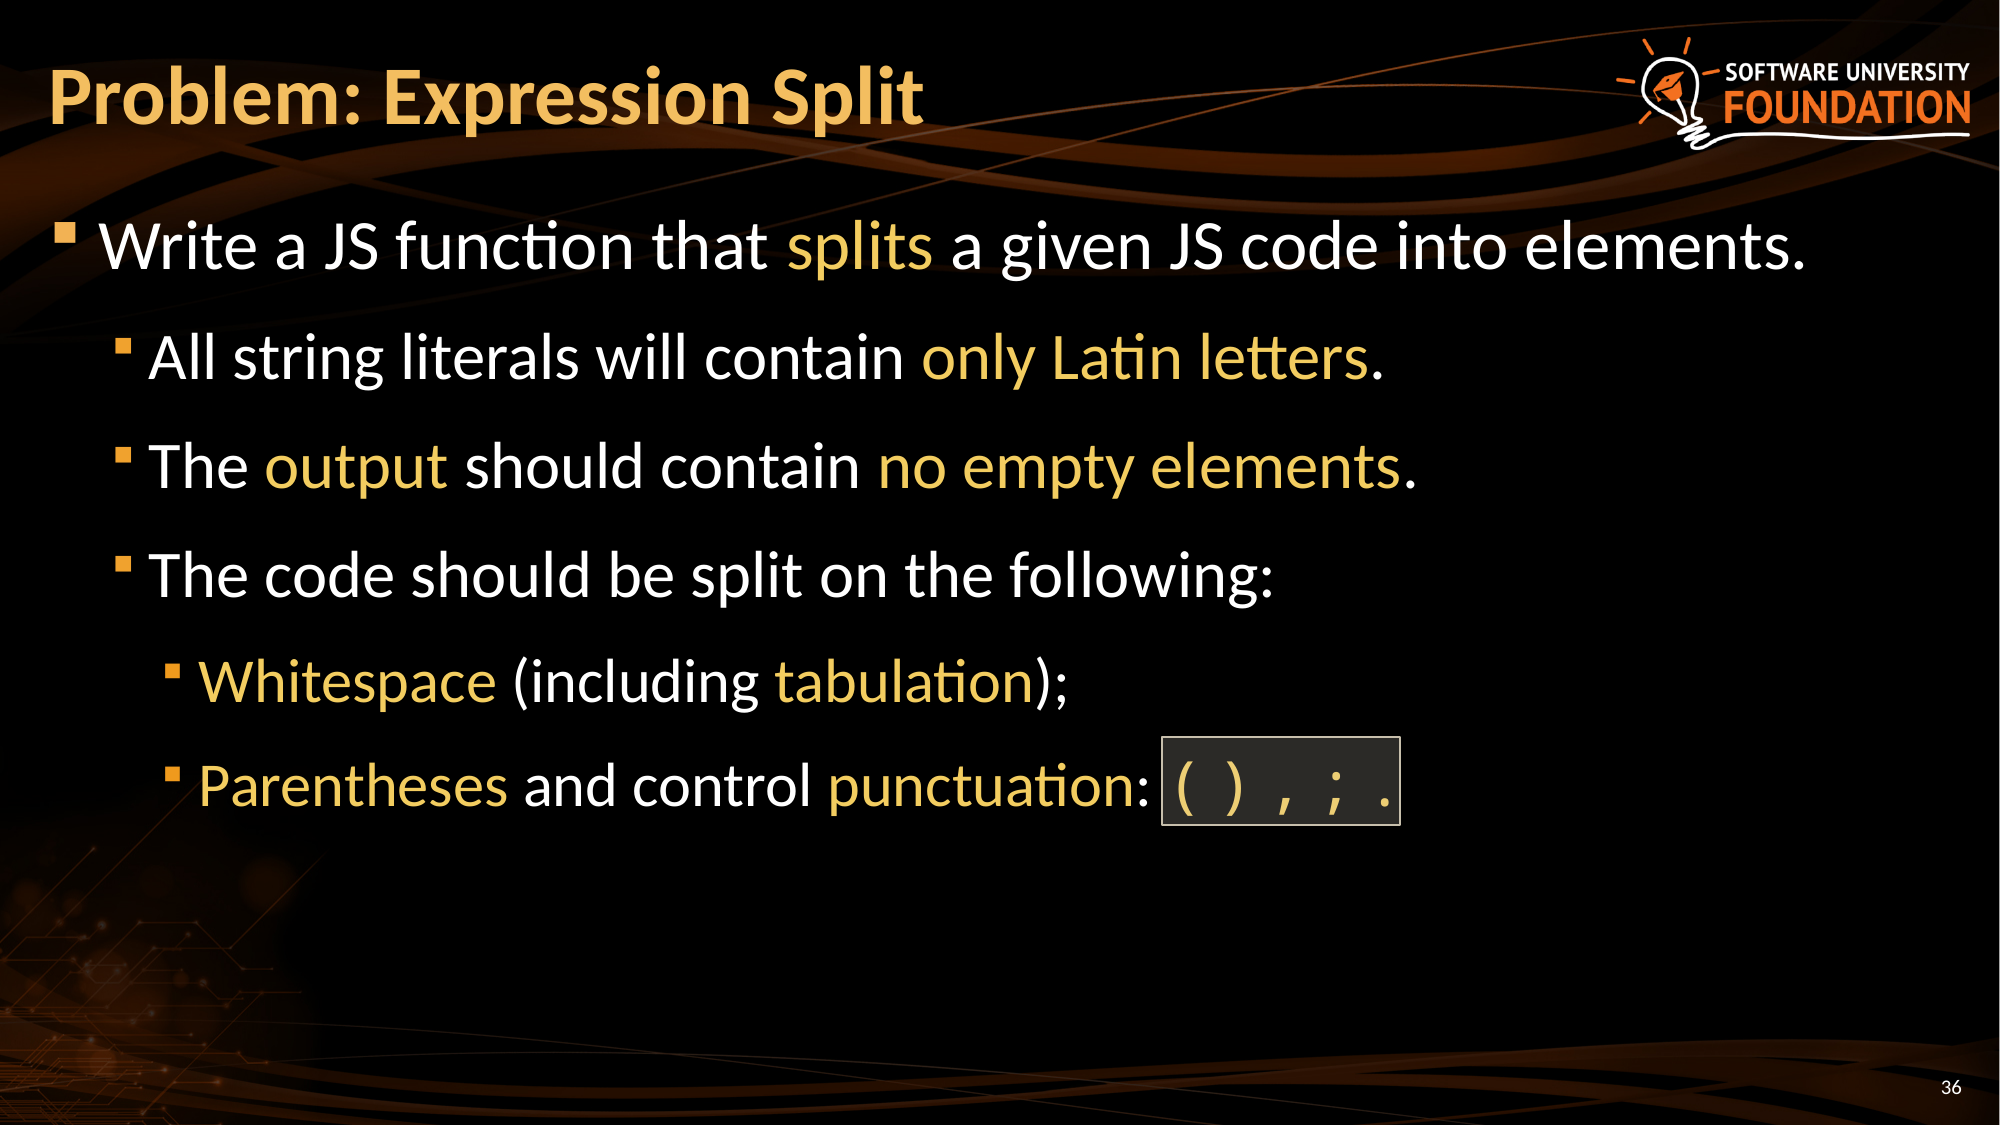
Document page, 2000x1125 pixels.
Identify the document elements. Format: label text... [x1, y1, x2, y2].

title Problem: Expression Split [30, 6, 1602, 189]
picture [0, 0, 2000, 1125]
text_box [1162, 737, 1400, 825]
list Write a JS function that splits a given JS code into elements. All string literals will contain only Latin letters. The output should contain no empty elements. The code should be split on the following: Whitespace (including tabulation); Parentheses and control punctuation: (),;. [31, 188, 1968, 1103]
